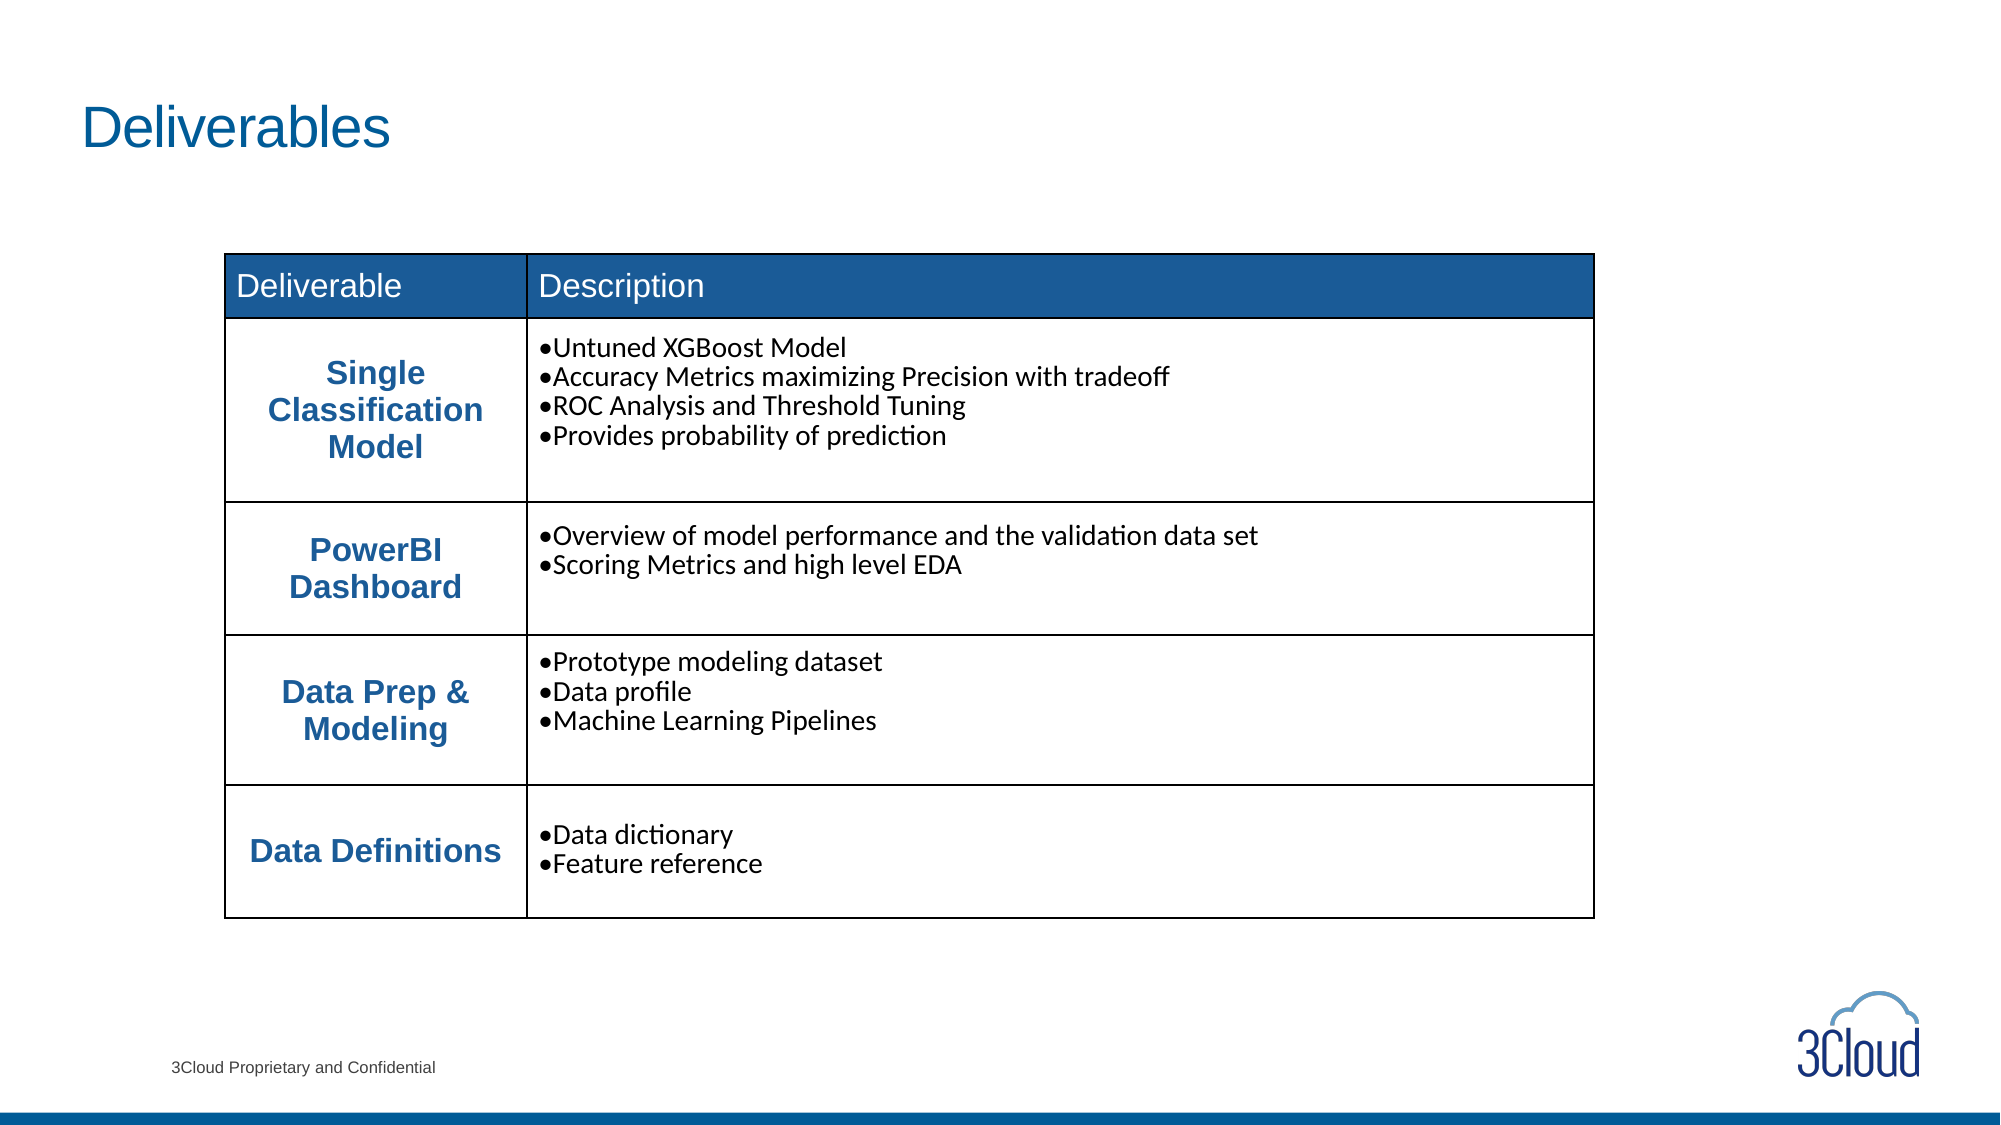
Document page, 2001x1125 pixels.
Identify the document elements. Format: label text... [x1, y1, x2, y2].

picture [1798, 991, 1919, 1077]
footer 3Cloud Proprietary and Confidential [171, 1057, 1587, 1077]
table_cell Data Definitions [226, 786, 526, 917]
table_cell Data Prep & Modeling [226, 636, 526, 784]
table_cell PowerBI Dashboard [226, 503, 526, 634]
title Deliverables [81, 97, 1684, 152]
table_header Description [528, 255, 1593, 317]
table_cell Single Classification Model [226, 319, 526, 501]
table_cell •Overview of model performance and the validation data set •Scoring Metrics and high level EDA [528, 503, 1593, 634]
table_cell •Data dictionary •Feature reference [528, 786, 1593, 917]
table_header Deliverable [226, 255, 526, 317]
table_cell •Untuned XGBoost Model •Accuracy Metrics maximizing Precision with tradeoff •ROC Analysis and Threshold Tuning •Provides probability of prediction [528, 319, 1593, 501]
table_cell •Prototype modeling dataset •Data profile •Machine Learning Pipelines [528, 636, 1593, 784]
